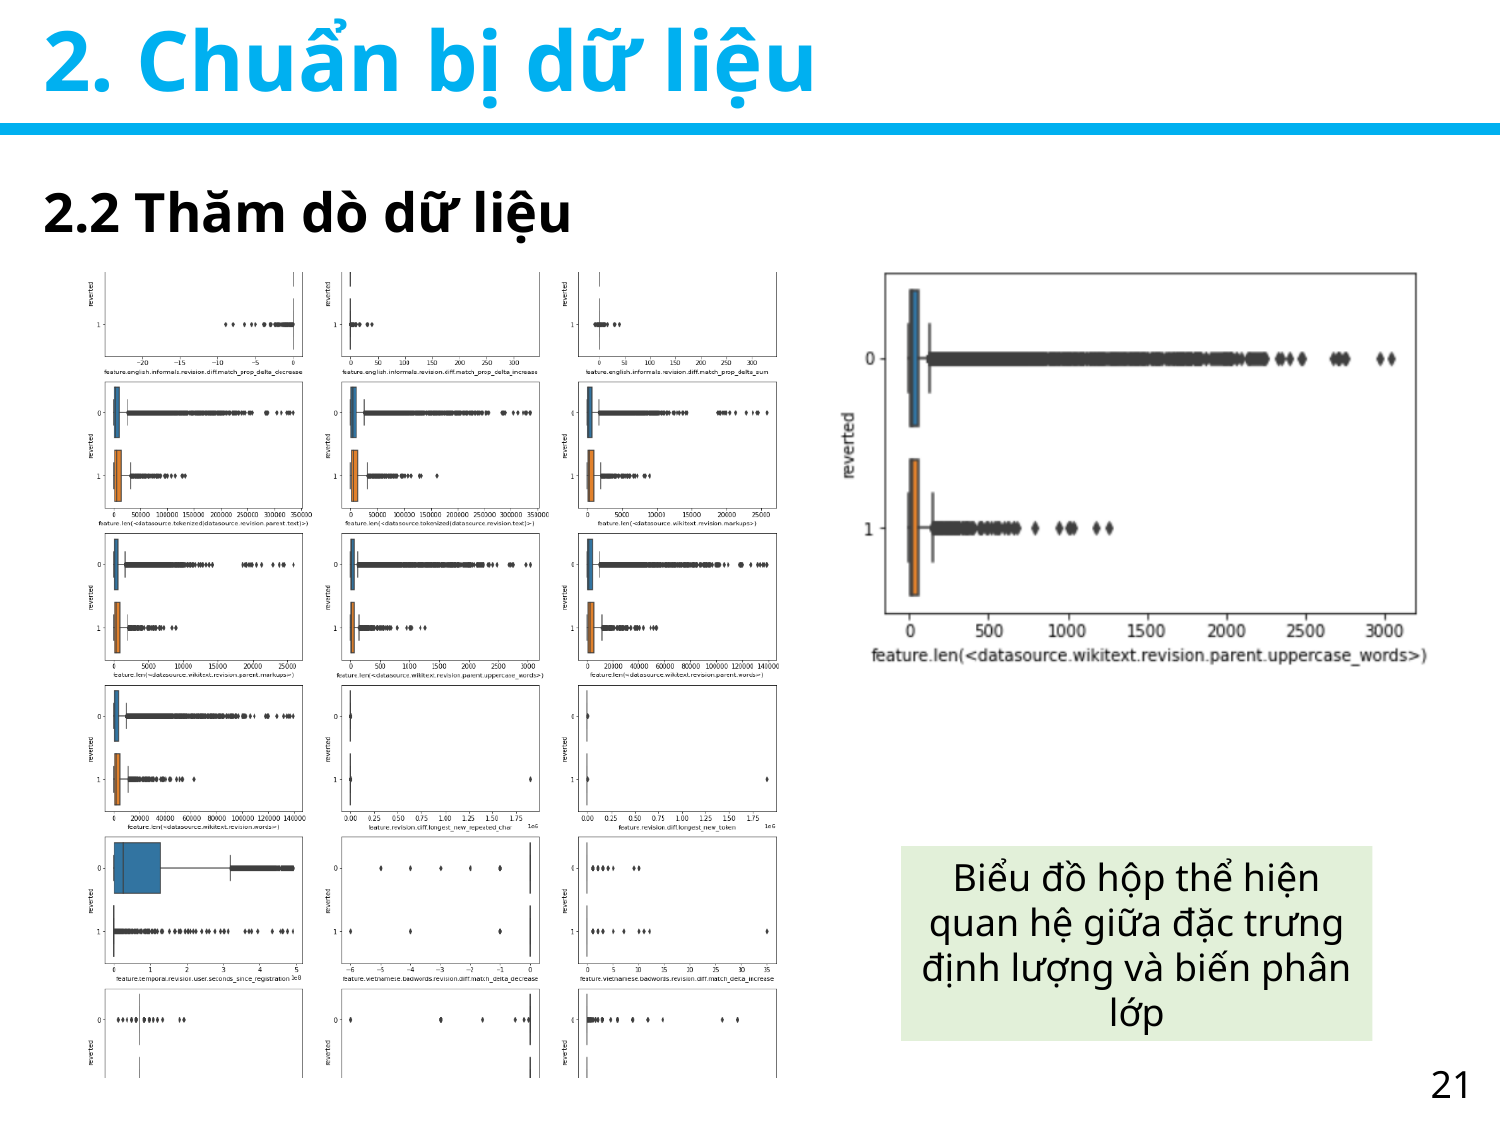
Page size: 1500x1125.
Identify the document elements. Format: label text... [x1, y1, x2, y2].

picture [835, 263, 1439, 676]
text_box Biểu đồ hộp thể hiện quan hệ giữa đặc trưng định lượng và biến phân lớp [901, 846, 1373, 1041]
picture [76, 271, 791, 1078]
list 2.2 Thăm dò dữ liệu [28, 158, 1470, 1041]
title 2. Chuẩn bị dữ liệu [28, 8, 1470, 121]
